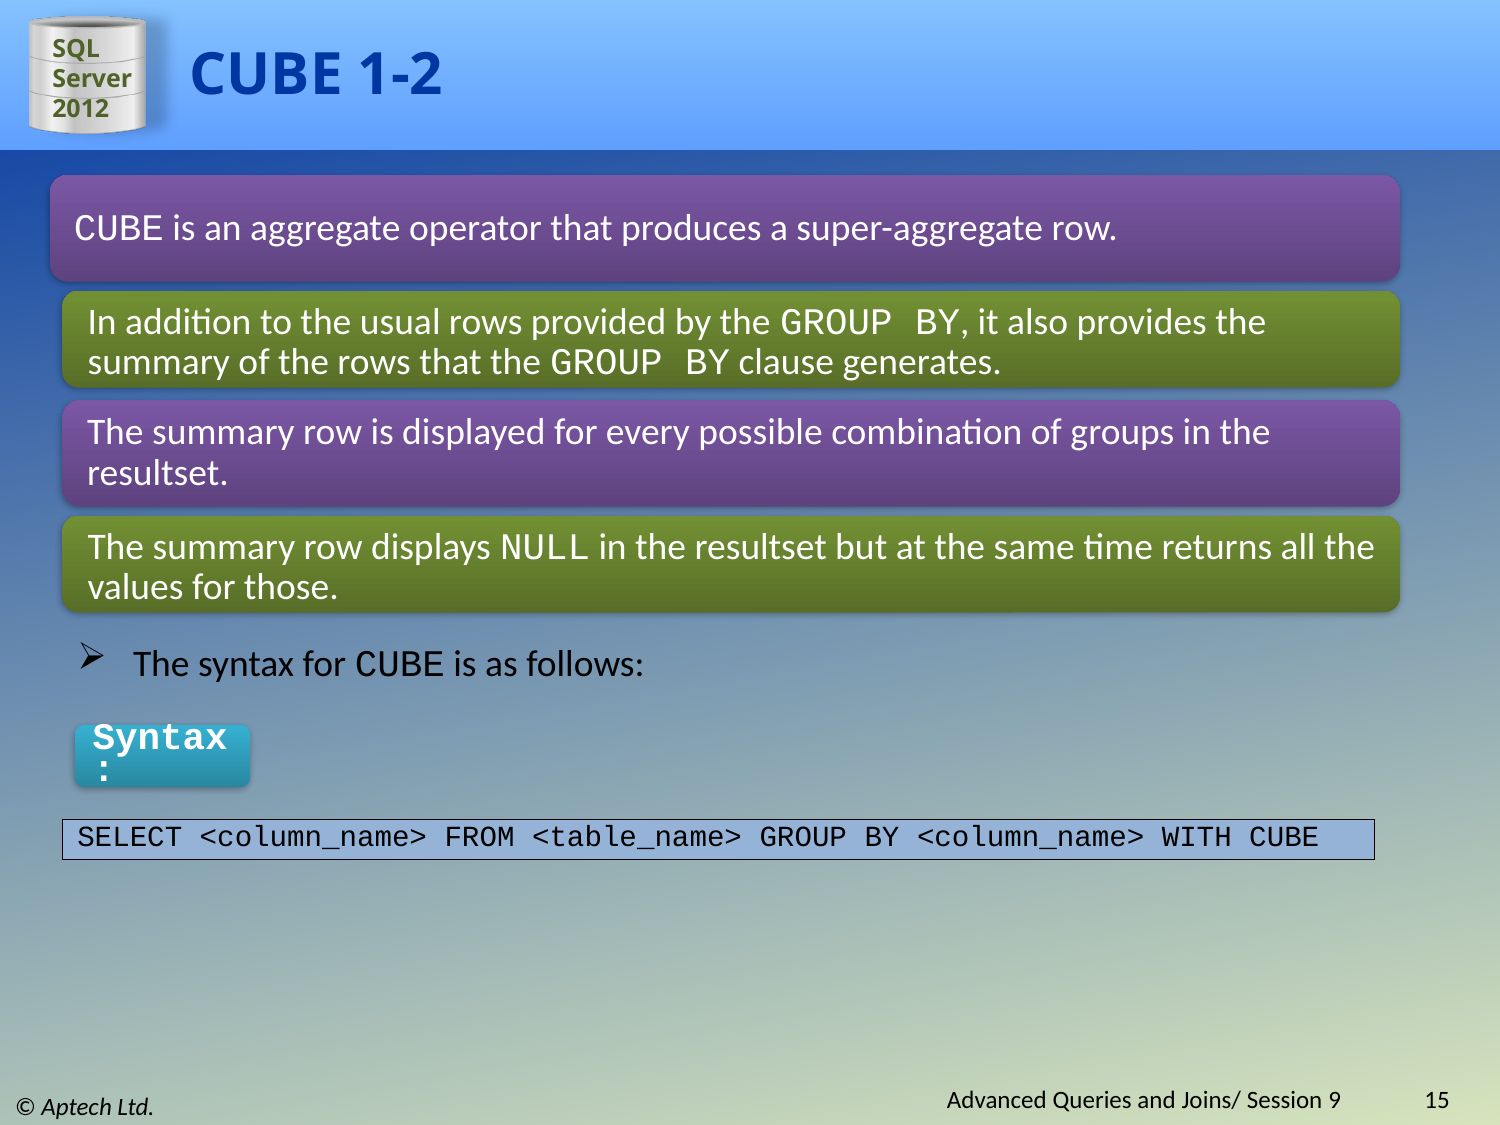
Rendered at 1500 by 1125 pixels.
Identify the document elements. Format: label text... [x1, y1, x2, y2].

slide_number 15 [1363, 1084, 1465, 1113]
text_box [49, 174, 1401, 282]
picture [24, 0, 150, 150]
title CUBE 1-2 [174, 37, 1426, 106]
text_box SELECT <column_name> FROM <table_name> GROUP BY <column_name> WITH CUBE [62, 819, 1375, 860]
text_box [62, 274, 1401, 388]
text_box The syntax for CUBE is as follows: [62, 631, 1438, 692]
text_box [62, 399, 1401, 499]
footer Advanced Queries and Joins/ Session 9 [375, 1084, 1363, 1113]
text_box Syntax: [75, 724, 250, 788]
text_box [62, 499, 1401, 613]
